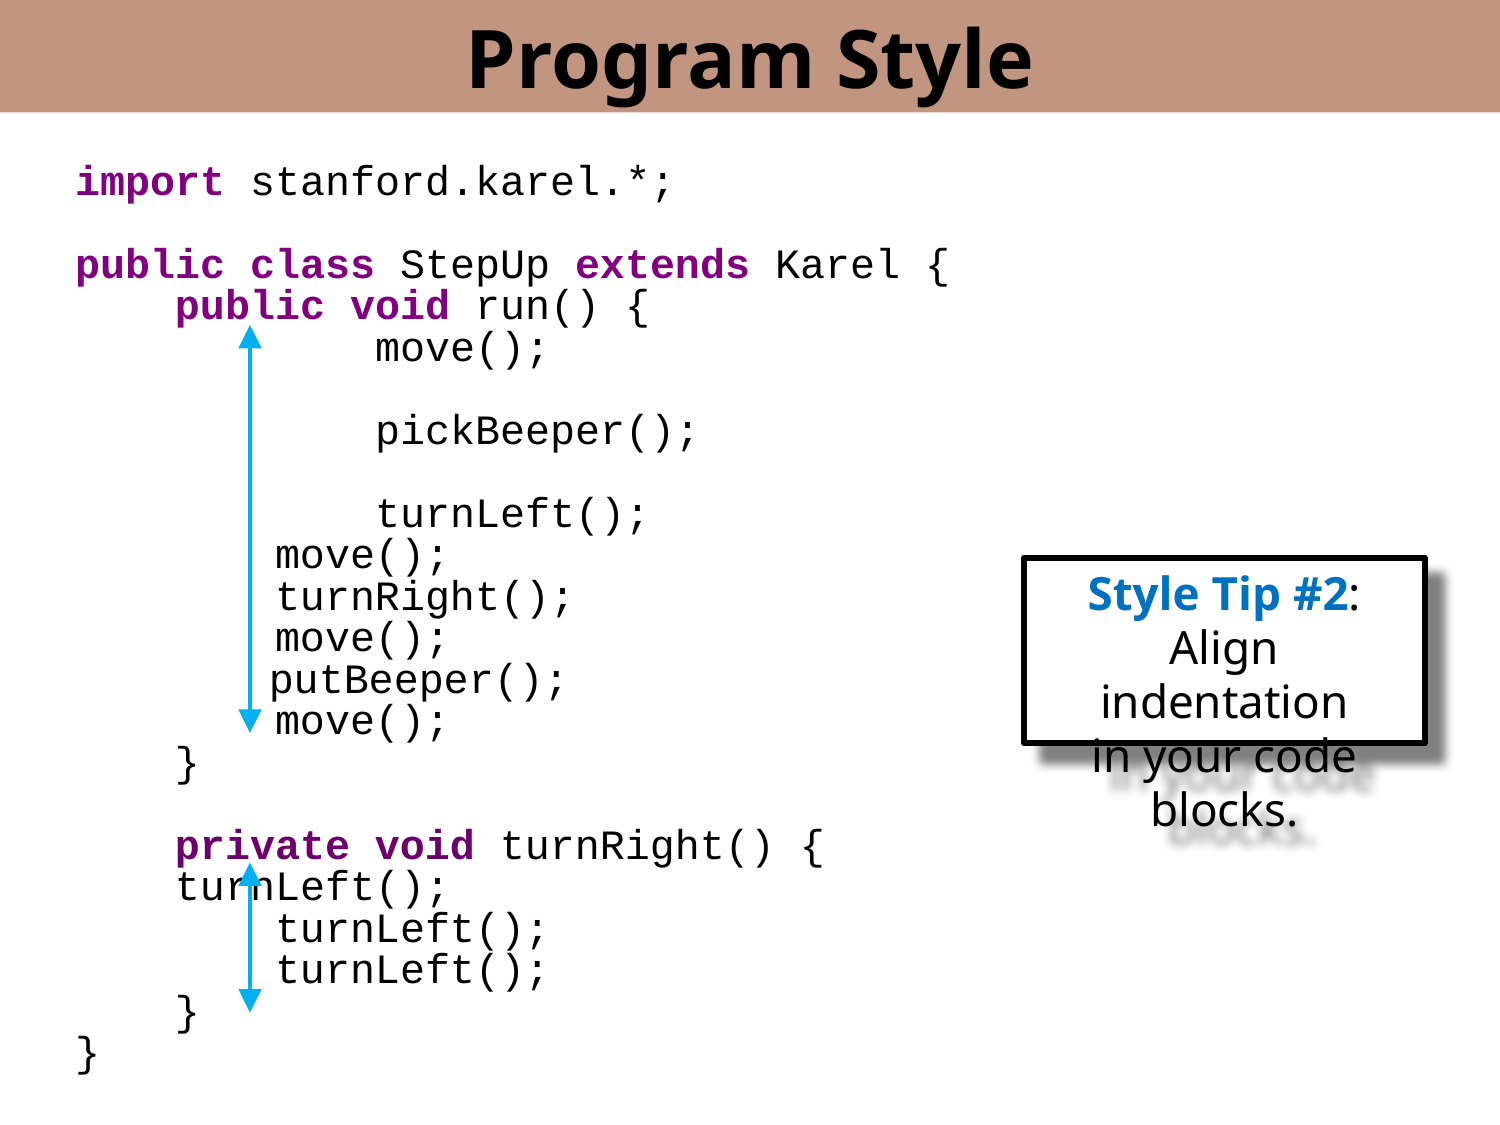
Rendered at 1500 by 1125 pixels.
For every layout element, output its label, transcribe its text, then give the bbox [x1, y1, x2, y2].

text_box Style Tip #2: Align indentation in your code blocks. [1024, 557, 1425, 744]
text_box import stanford.karel.*; public class StepUp extends Karel { public void run() { move(); pickBeeper(); turnLeft(); move(); turnRight(); move(); putBeeper(); move(); } private void turnRight() { turnLeft(); turnLeft(); turnLeft(); } } [74, 134, 1425, 1096]
text_box Program Style [0, 0, 1500, 115]
